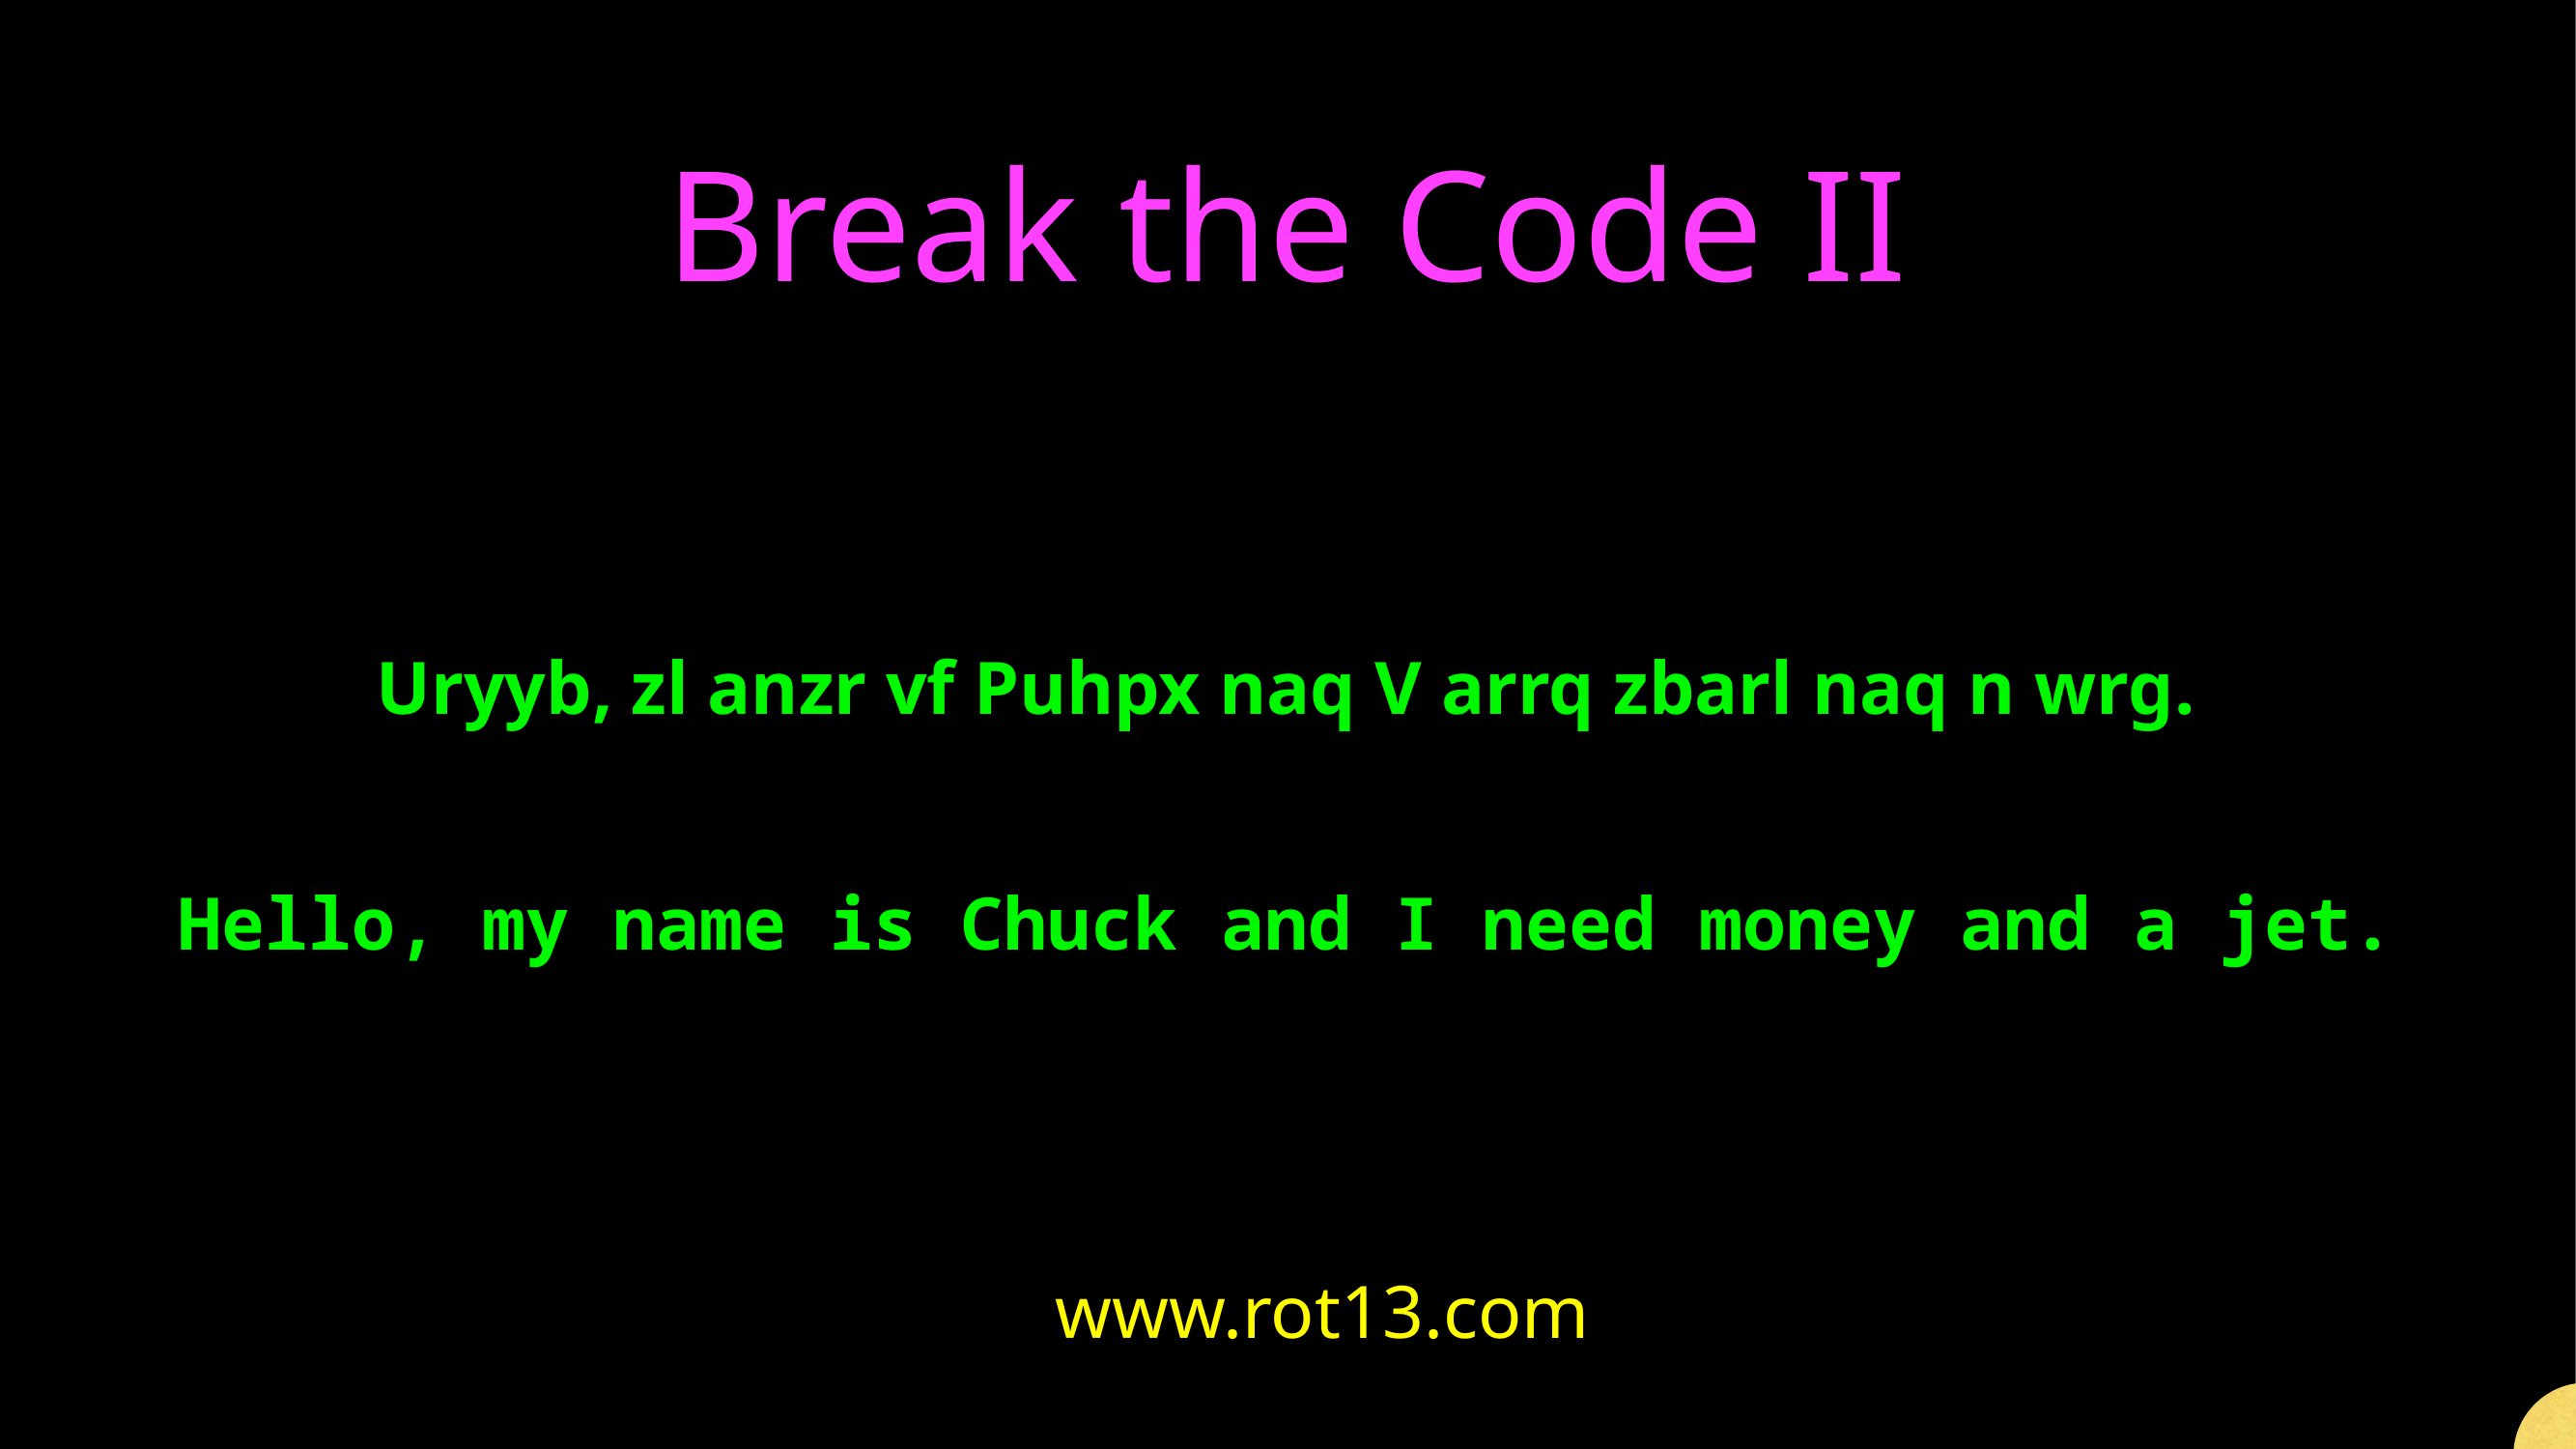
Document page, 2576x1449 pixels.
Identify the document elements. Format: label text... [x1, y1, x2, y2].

text_box www.rot13.com [1047, 1257, 1599, 1361]
text_box Hello, my name is Chuck and I need money and a jet. [0, 868, 2573, 973]
text_box Uryyb, zl anzr vf Puhpx naq V arrq zbarl naq n wrg. [0, 634, 2574, 737]
text_box [2513, 1383, 2576, 1449]
title Break the Code II [183, 38, 2392, 404]
